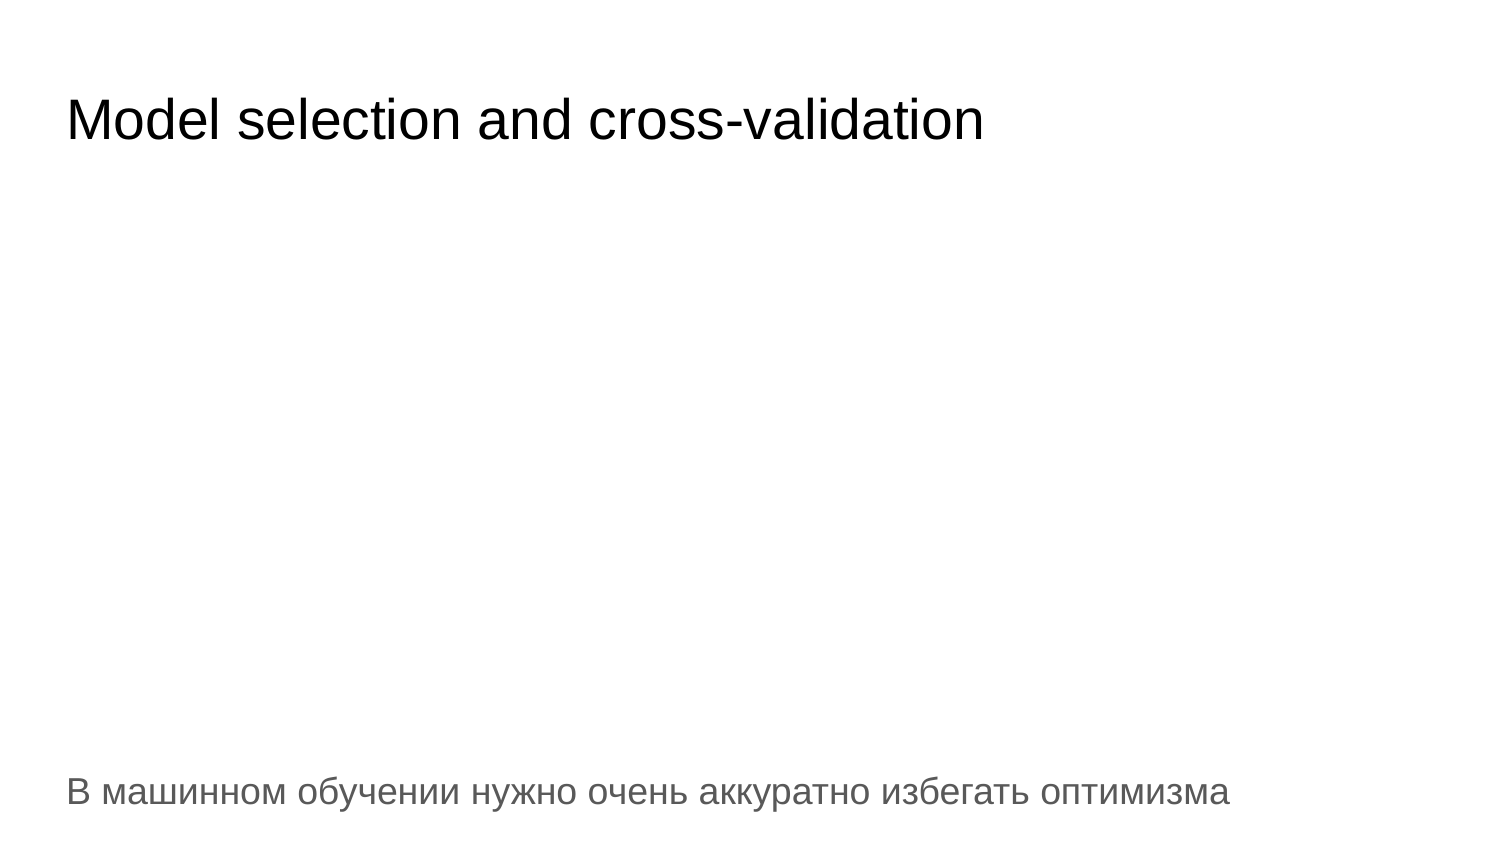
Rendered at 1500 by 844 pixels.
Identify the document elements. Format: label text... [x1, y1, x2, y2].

list В машинном обучении нужно очень аккуратно избегать оптимизма [51, 749, 1449, 844]
title Model selection and cross-validation [51, 72, 1449, 167]
